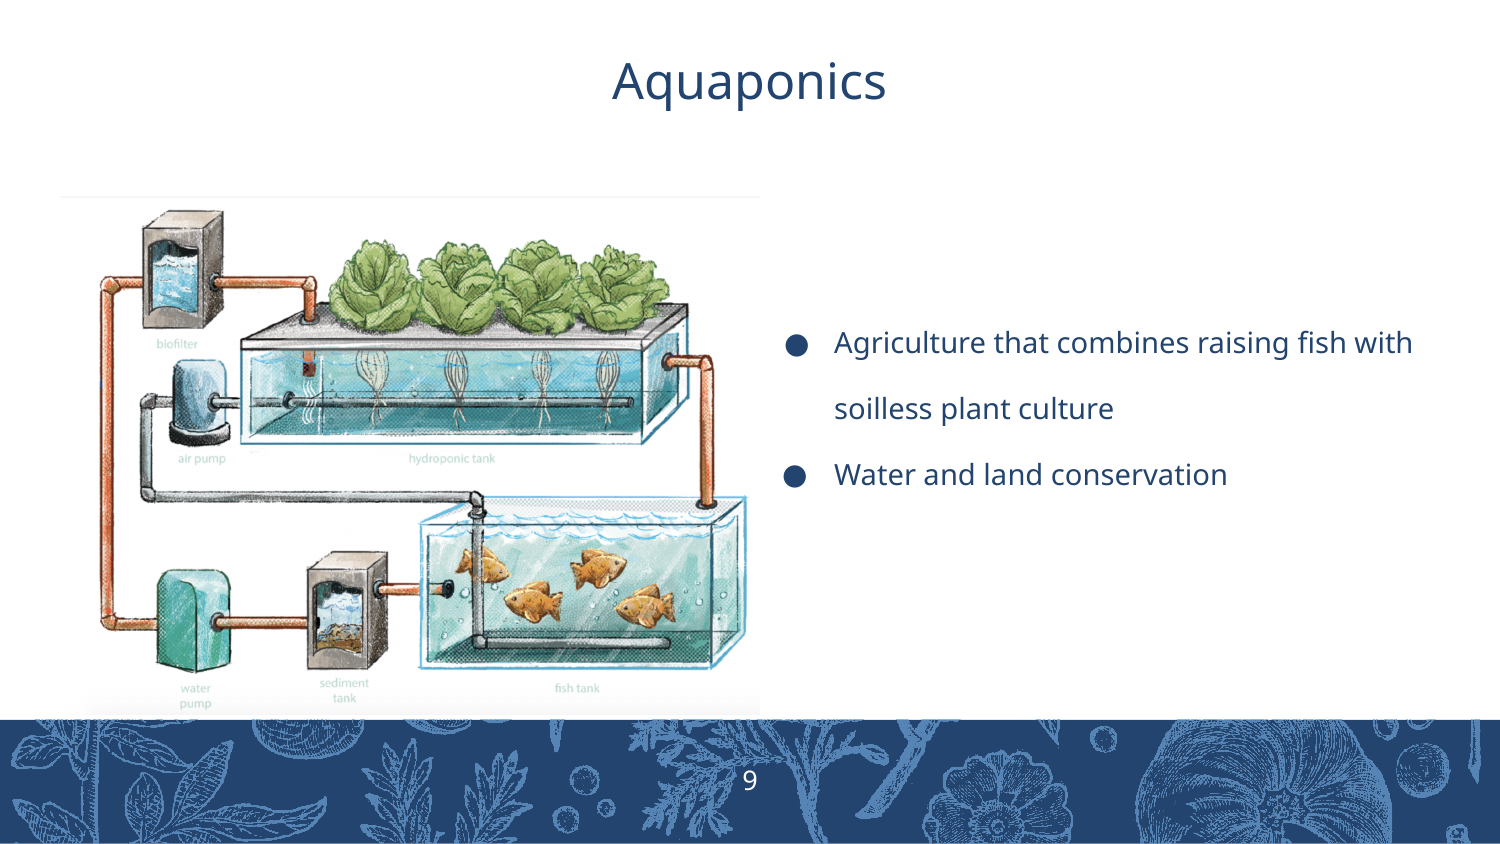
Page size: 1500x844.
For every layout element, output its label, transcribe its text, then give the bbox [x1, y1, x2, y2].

title Aquaponics [140, 0, 1360, 167]
slide_number ‹#› [643, 739, 857, 824]
list Agriculture that combines raising fish with soilless plant culture Water and land conservation [764, 258, 1448, 585]
picture [0, 719, 1500, 844]
picture [59, 196, 760, 716]
